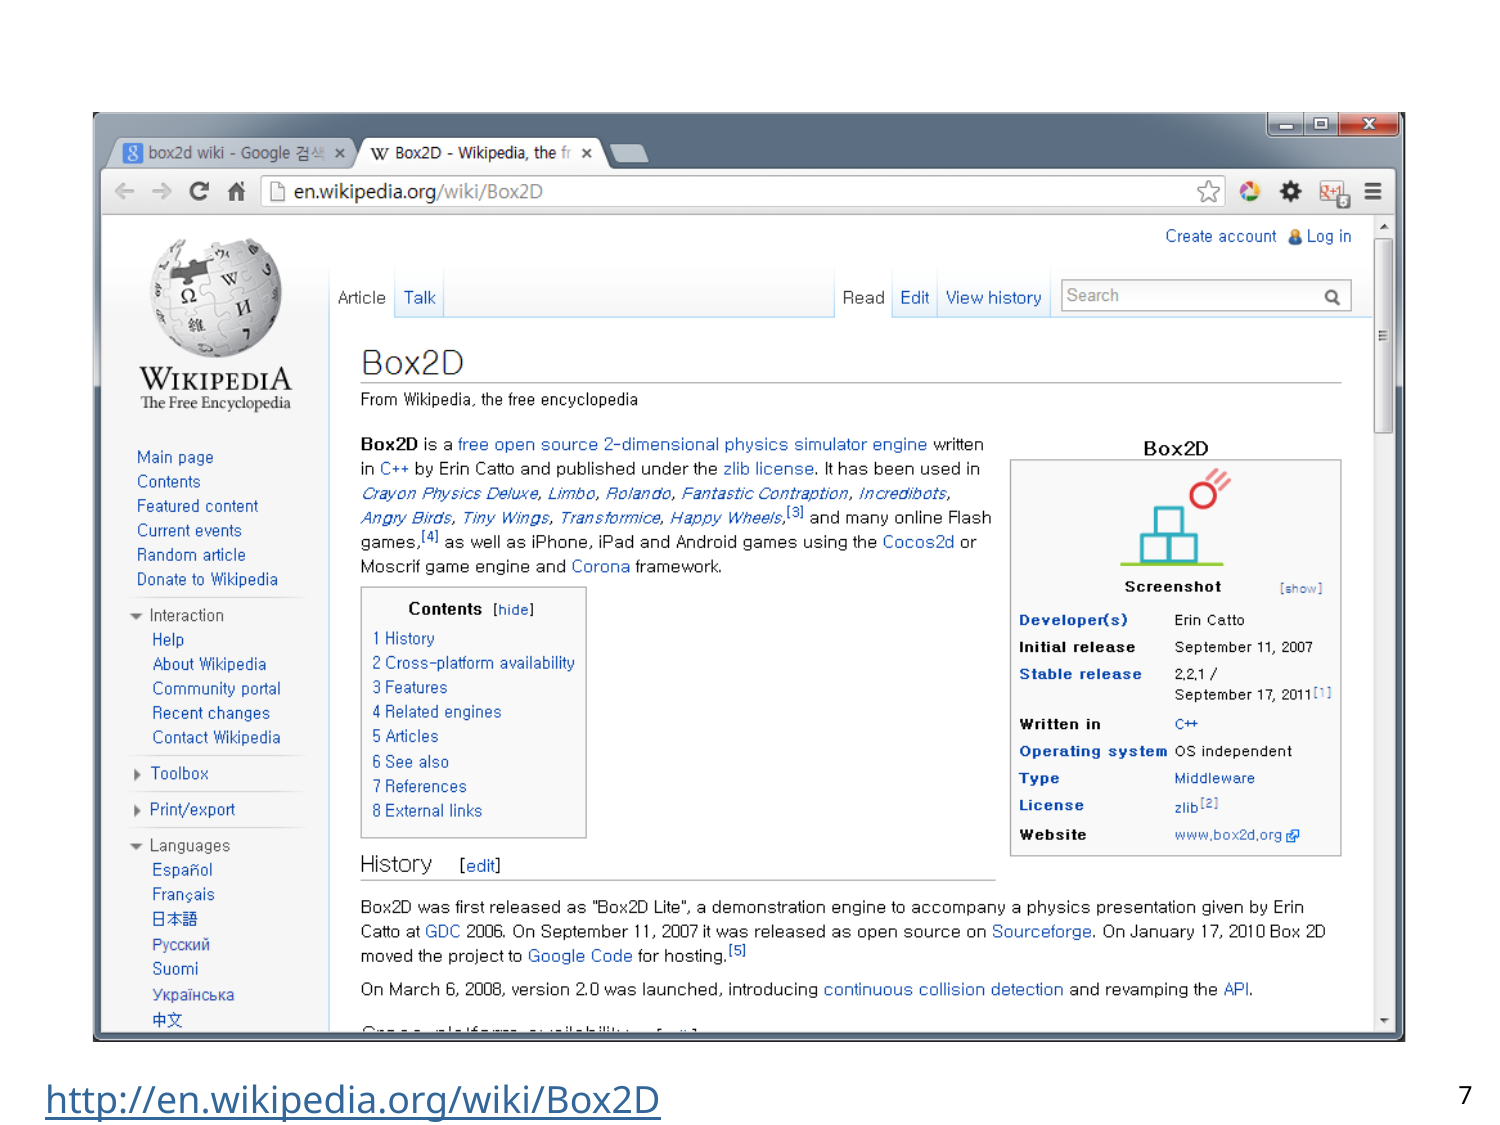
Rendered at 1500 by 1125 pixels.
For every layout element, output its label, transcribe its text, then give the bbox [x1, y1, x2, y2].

text_box http://en.wikipedia.org/wiki/Box2D [30, 1068, 676, 1125]
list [92, 112, 1406, 1043]
slide_number 7 [1162, 1071, 1488, 1113]
